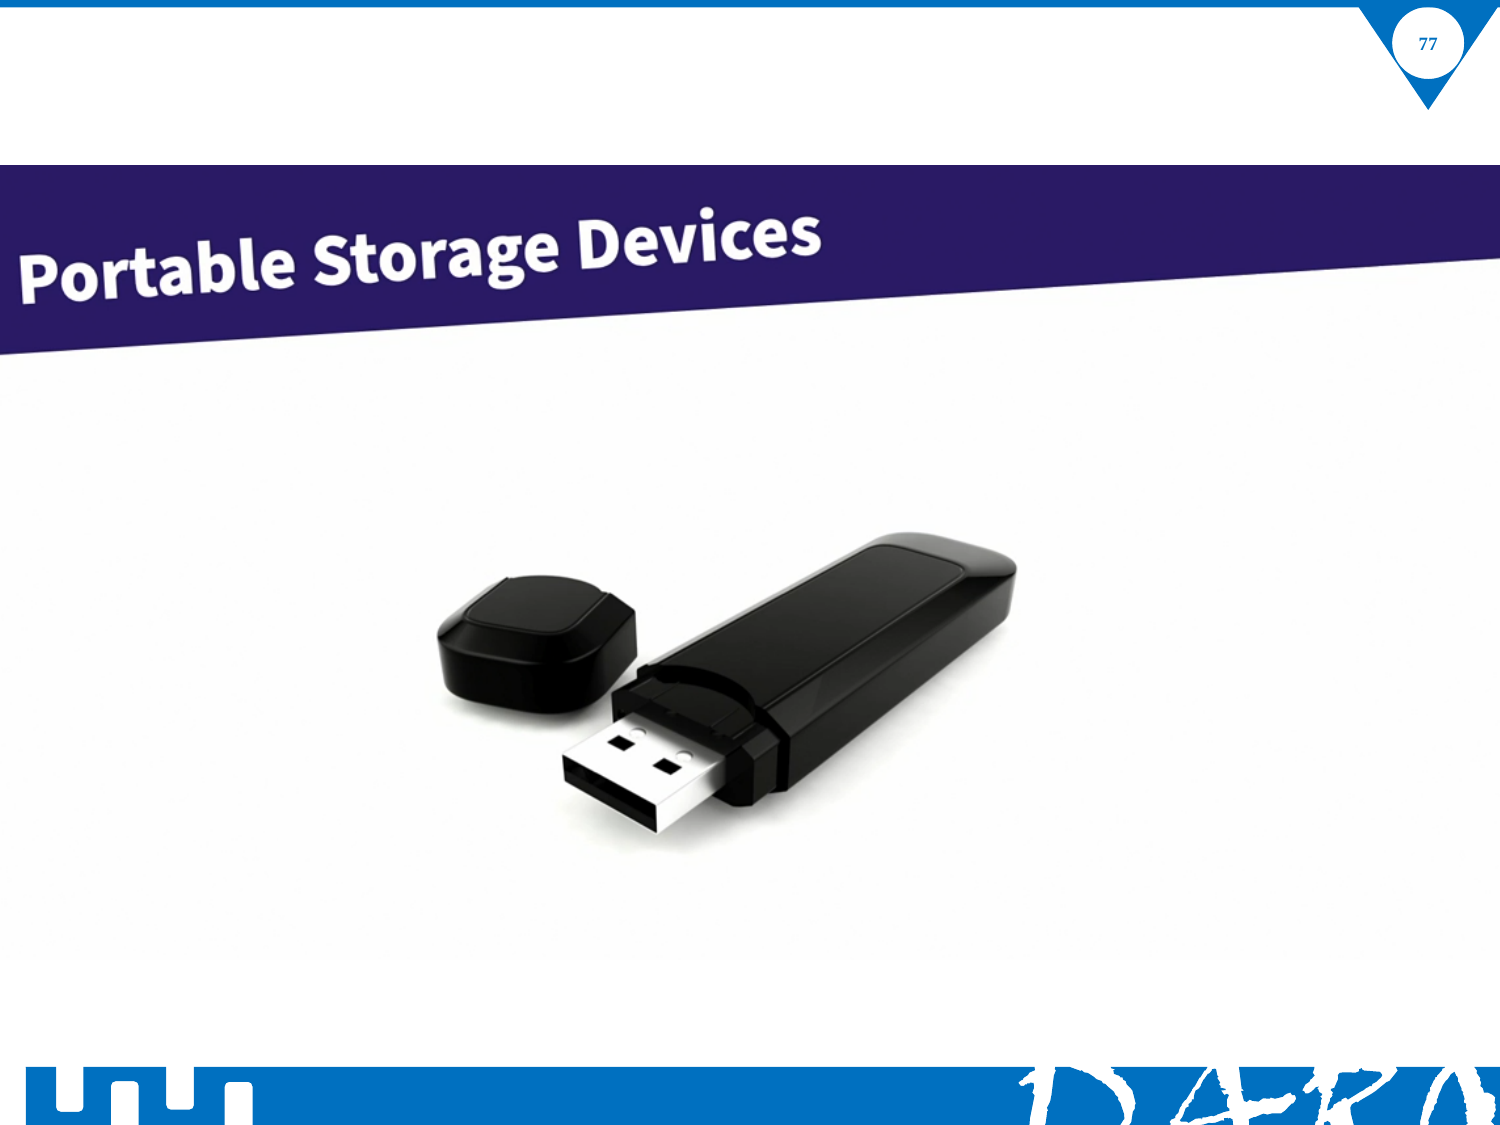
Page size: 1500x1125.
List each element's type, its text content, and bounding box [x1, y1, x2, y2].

picture [0, 165, 1500, 960]
slide_number 77 [1259, 13, 1500, 73]
